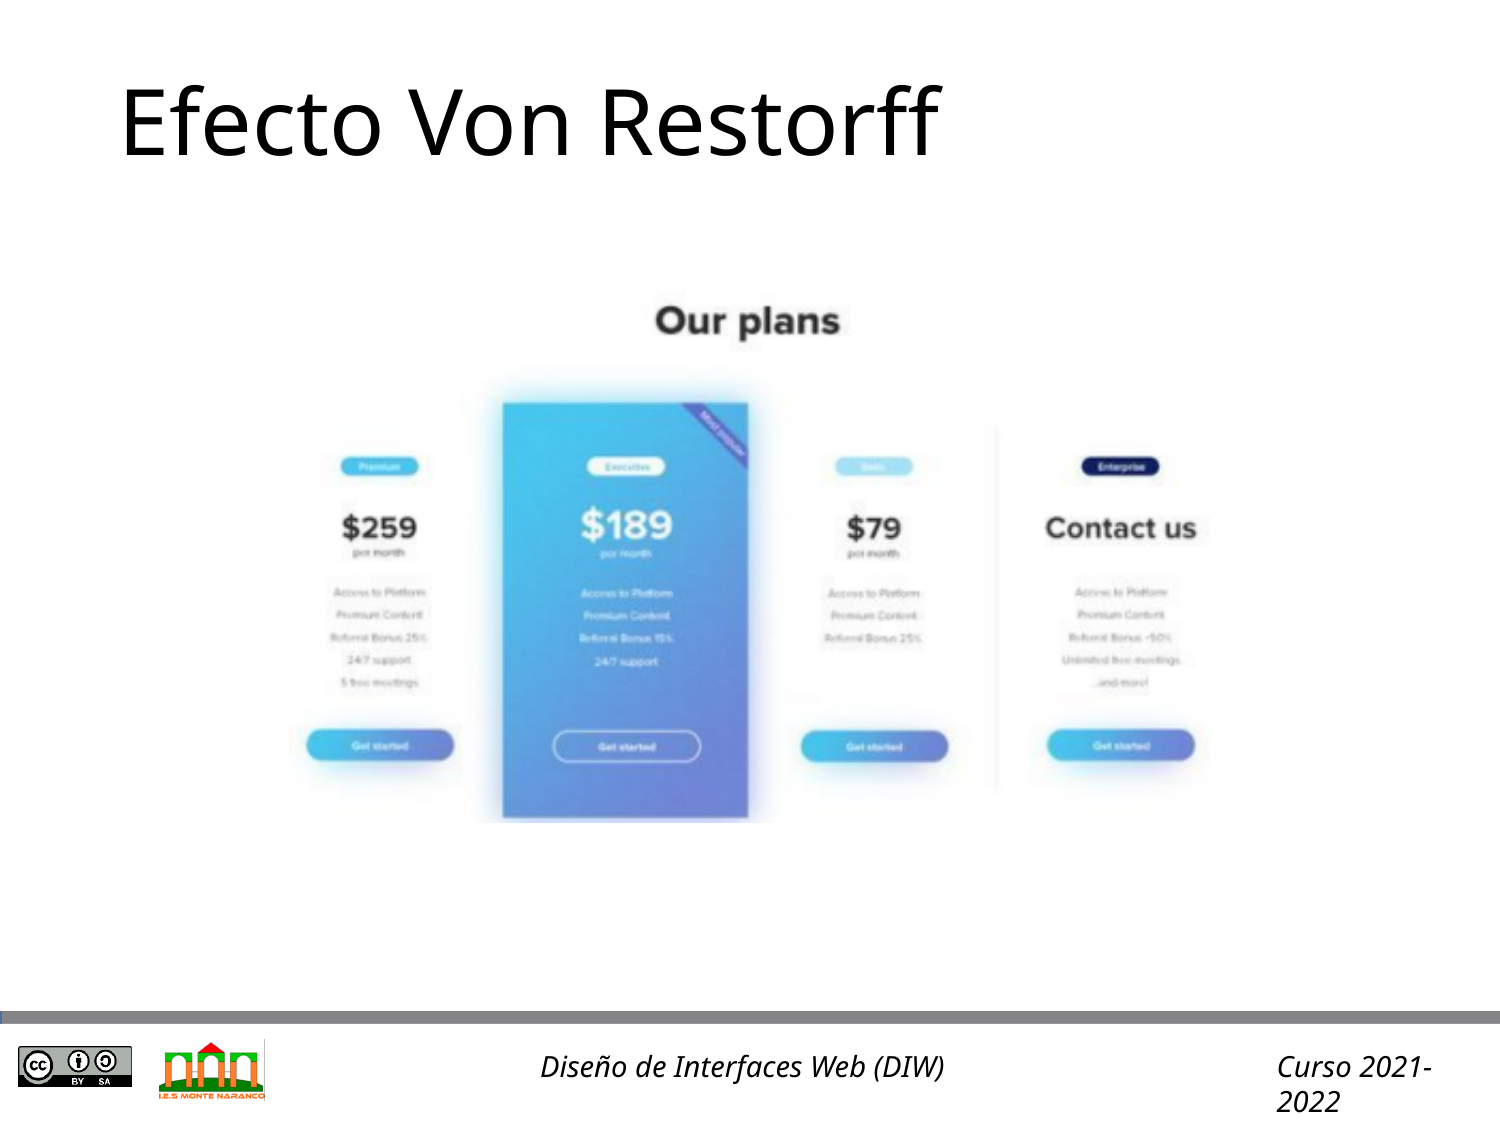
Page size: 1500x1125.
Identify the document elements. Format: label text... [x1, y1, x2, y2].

picture [1297, 1093, 1305, 1102]
picture [289, 234, 1211, 823]
title Efecto Von Restorff [103, 16, 1397, 235]
picture [0, 904, 1500, 1102]
